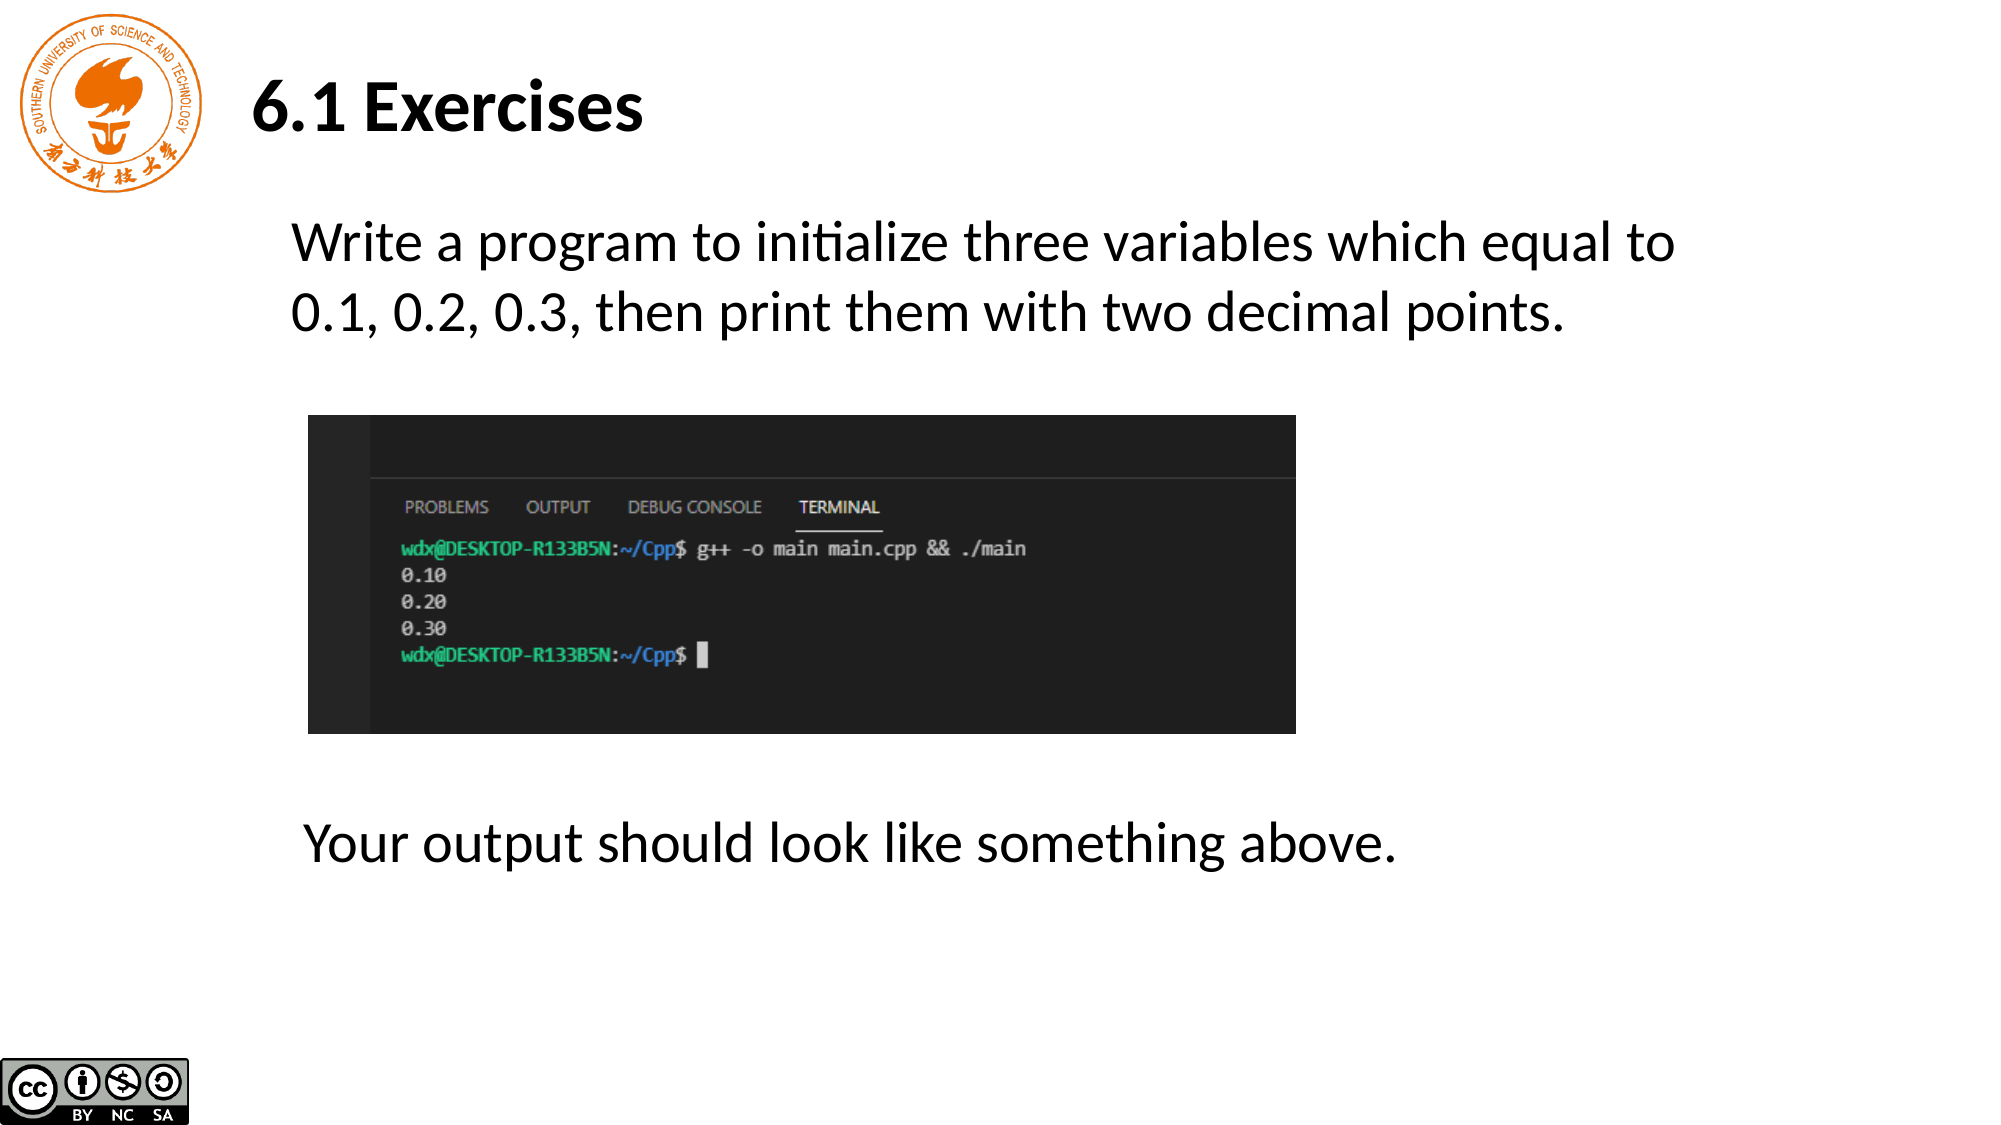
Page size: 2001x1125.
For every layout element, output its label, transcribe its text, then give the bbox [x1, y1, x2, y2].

text_box Your output should look like something above. [289, 796, 1512, 882]
title 6.1 Exercises [235, 50, 1565, 164]
picture [18, 11, 202, 194]
picture [308, 415, 1296, 734]
picture [0, 1058, 189, 1125]
text_box Write a program to initialize three variables which equal to 0.1, 0.2, 0.3, then print them with two decimal points. [277, 196, 1723, 351]
